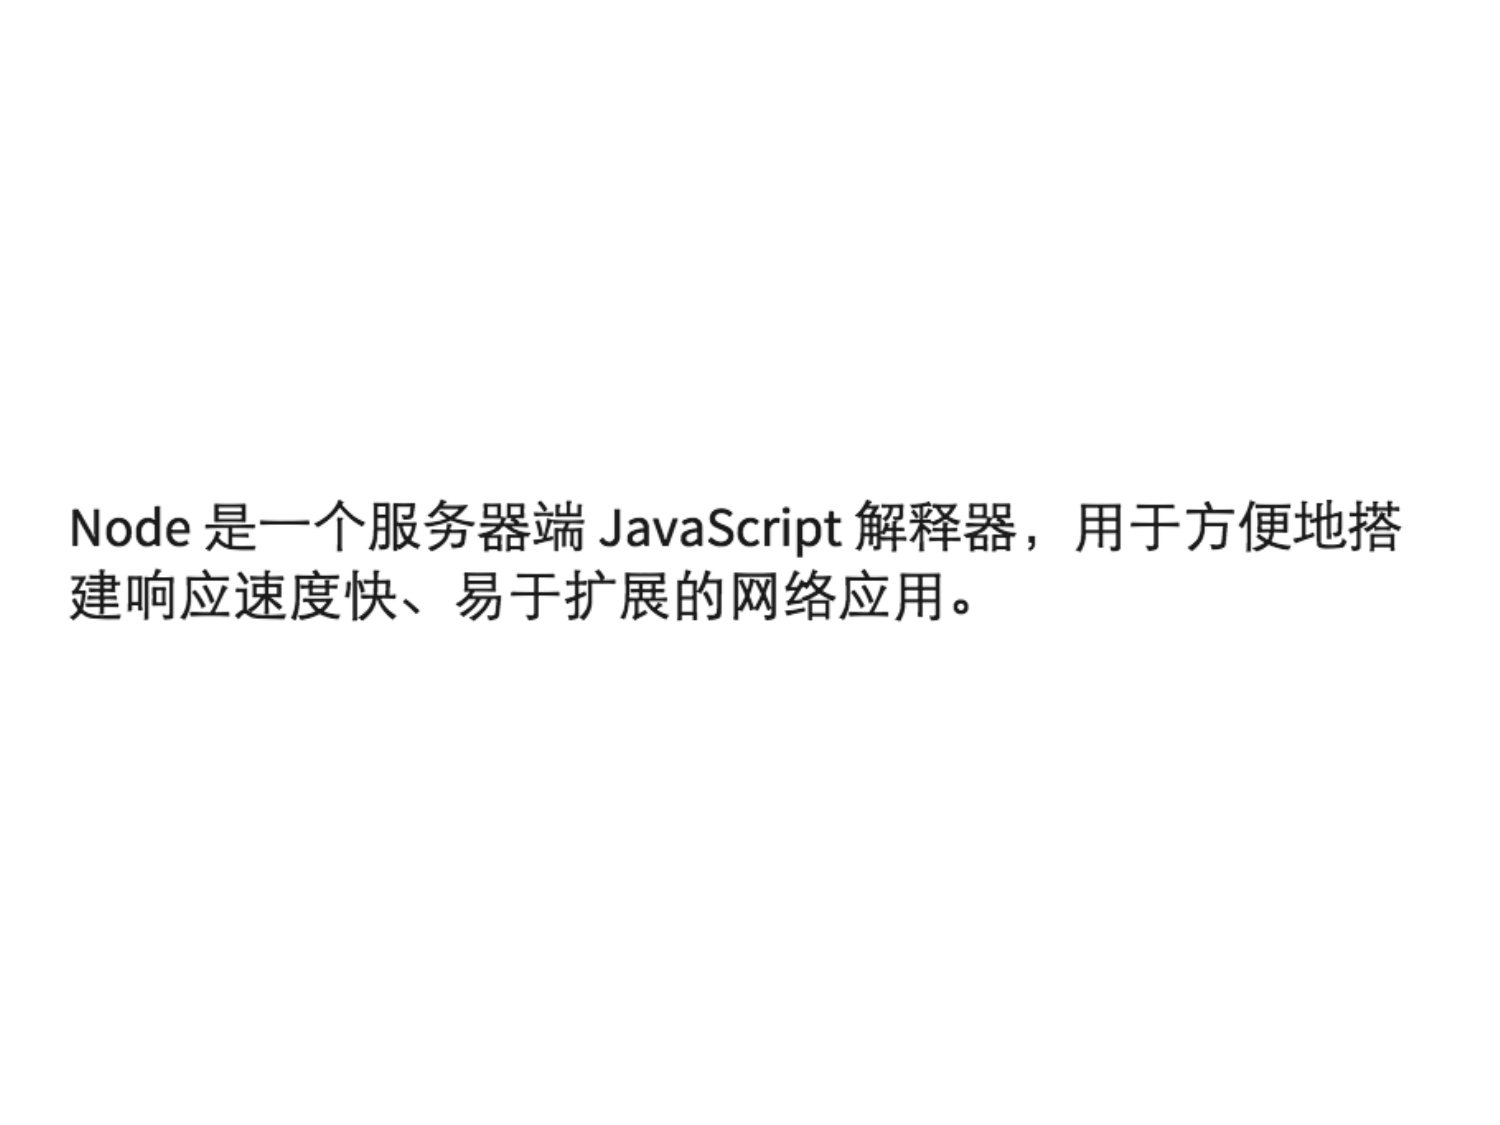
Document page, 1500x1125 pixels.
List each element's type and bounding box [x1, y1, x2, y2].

picture [0, 453, 1500, 671]
